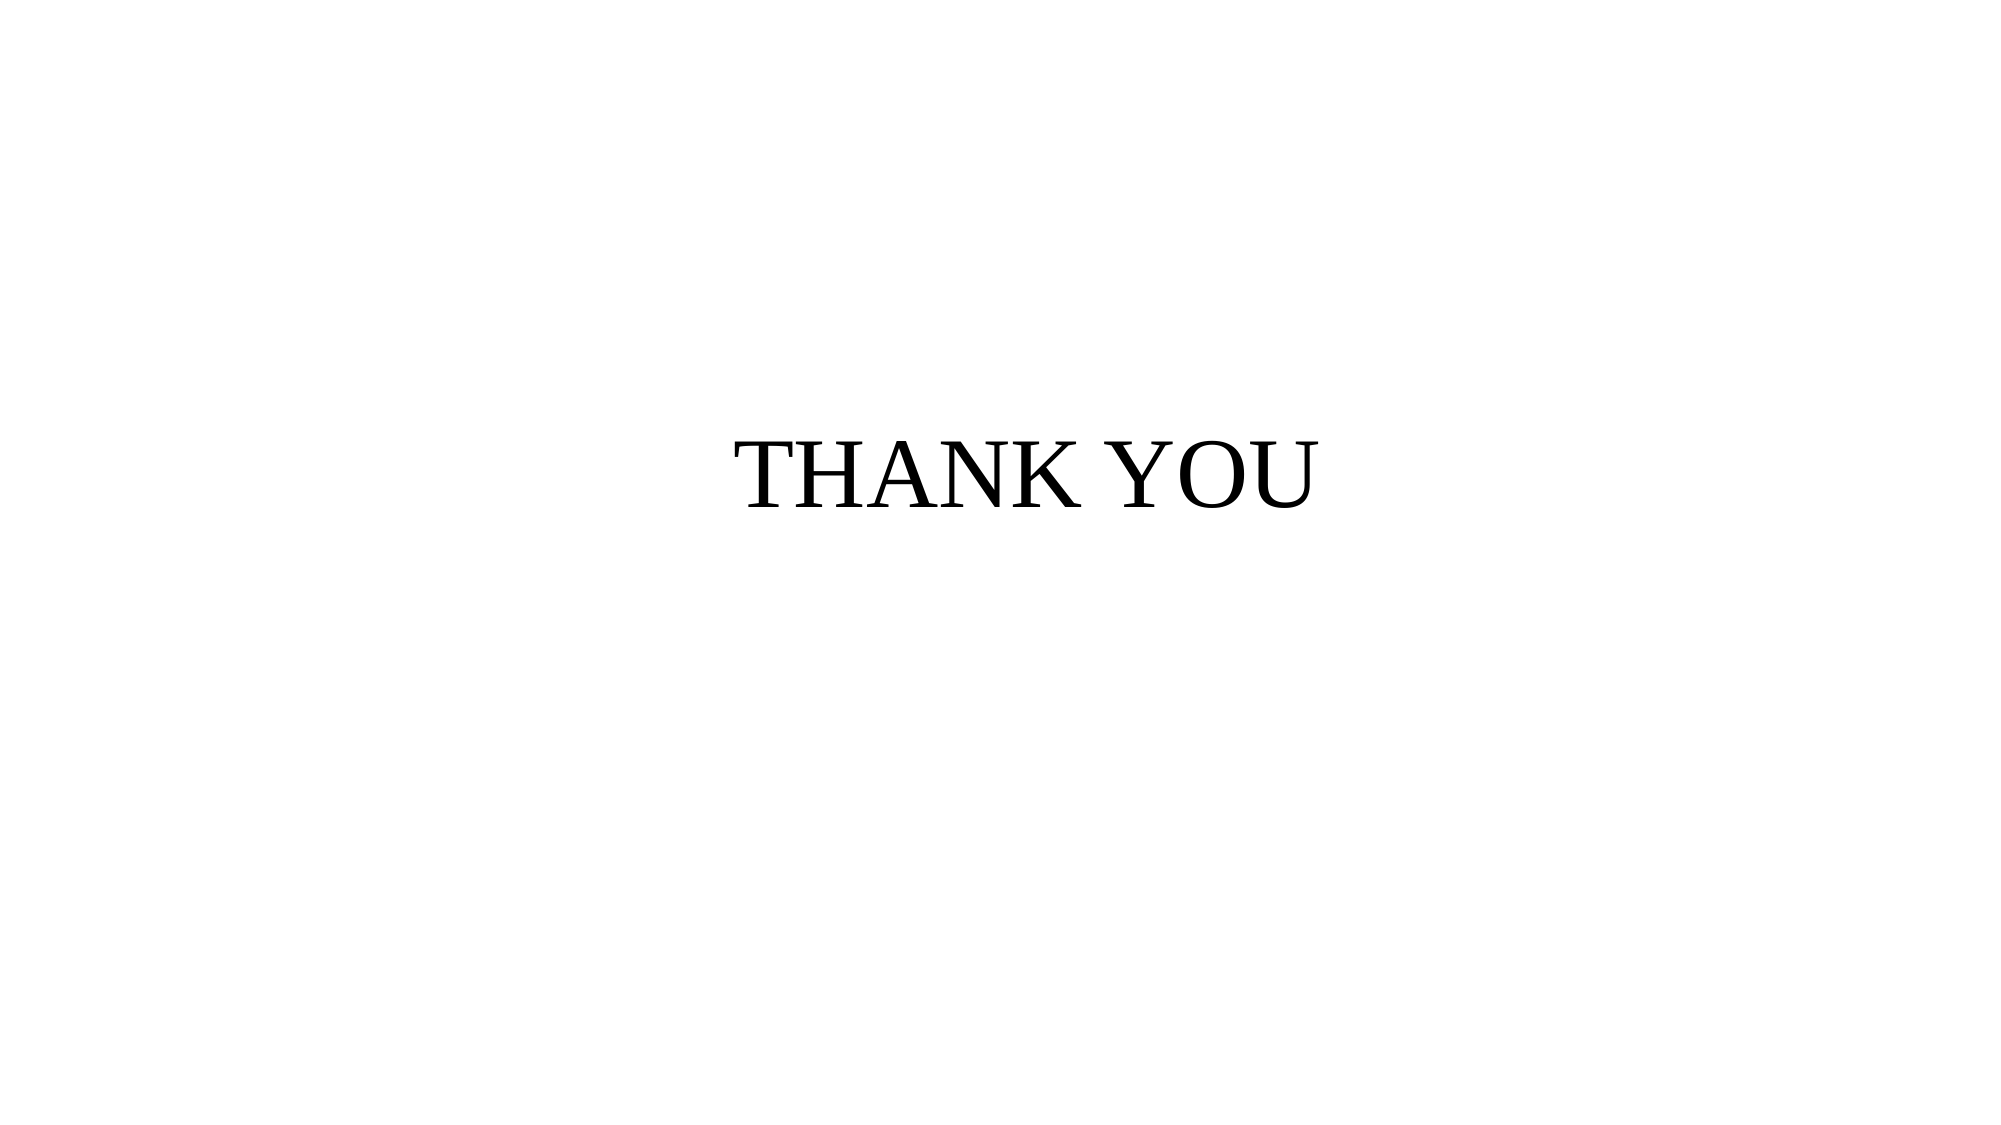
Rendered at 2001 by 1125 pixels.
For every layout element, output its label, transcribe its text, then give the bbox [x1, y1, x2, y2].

text_box THANK YOU [718, 399, 1625, 535]
